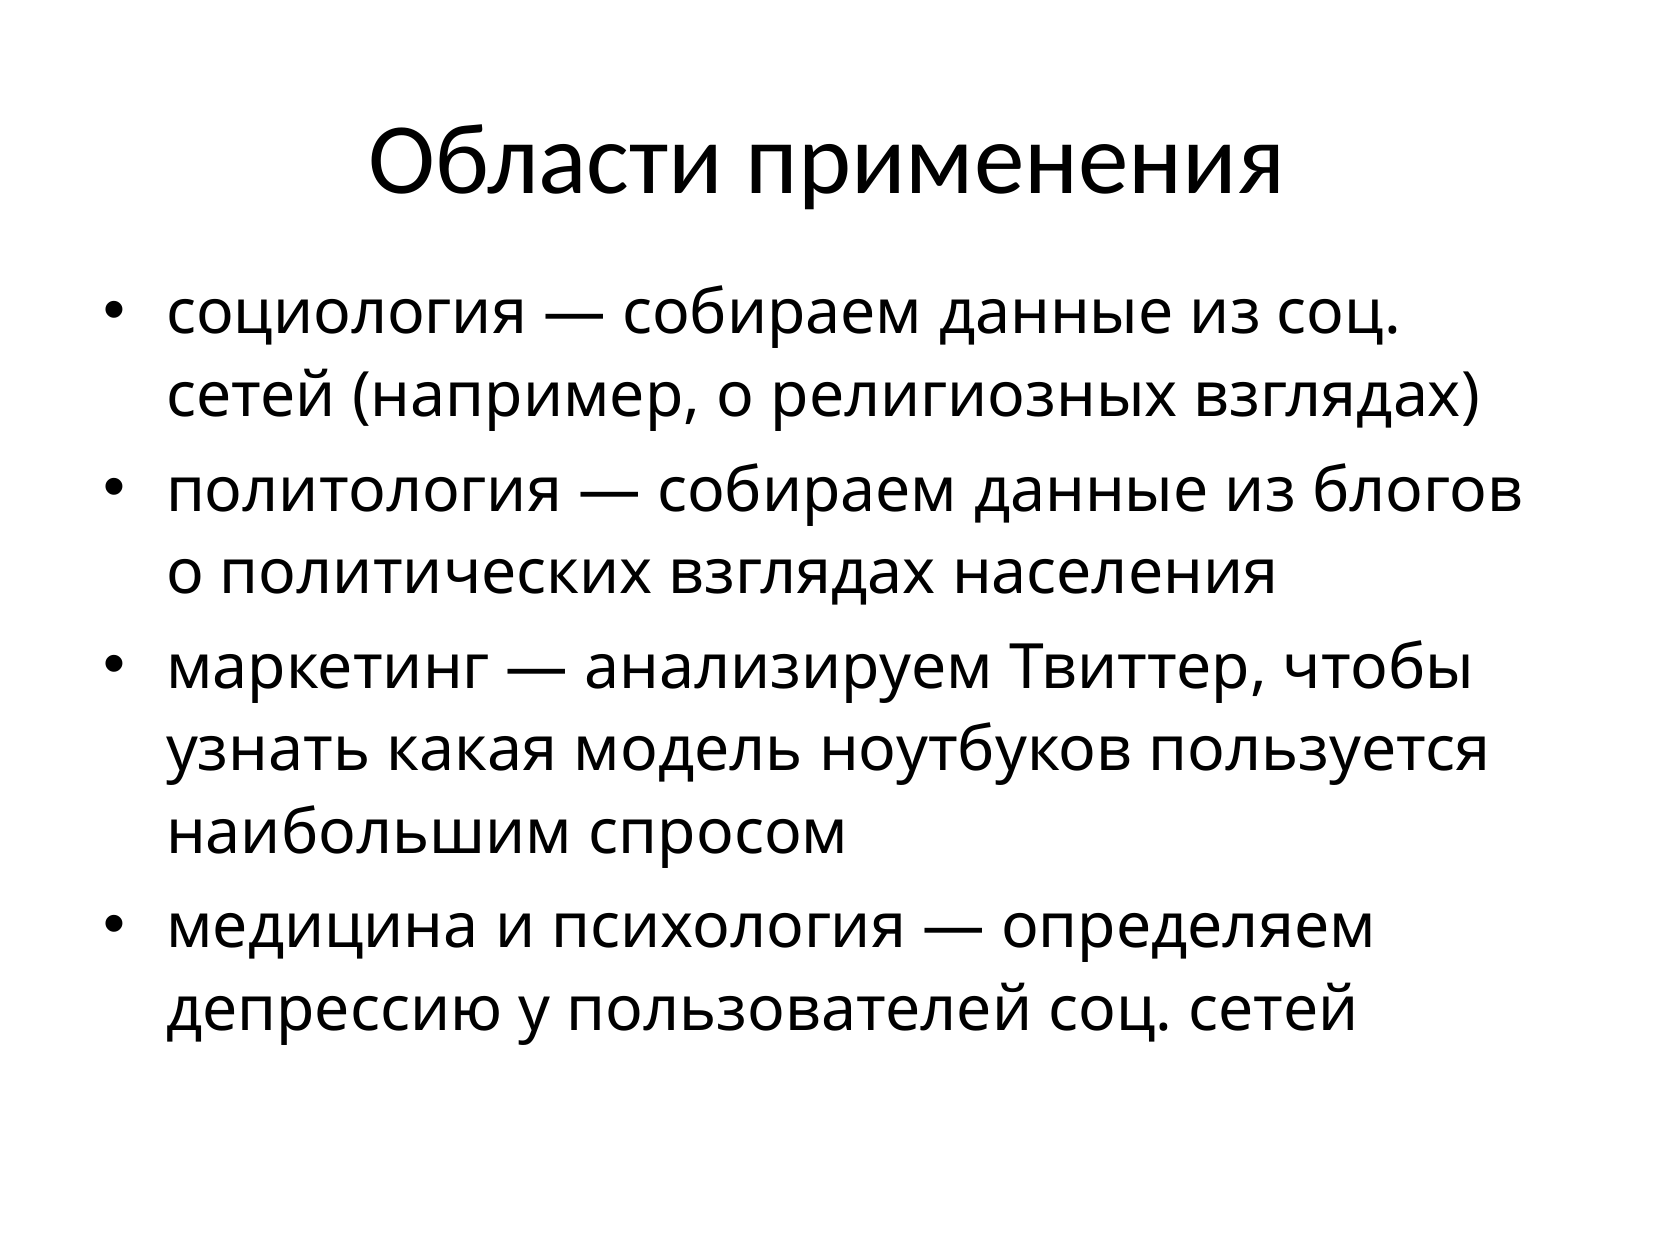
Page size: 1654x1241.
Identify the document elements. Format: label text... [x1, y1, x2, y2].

title Области применения [82, 49, 1571, 257]
list социология — собираем данные из соц. сетей (например, о религиозных взглядах) политология — собираем данные из блогов о политических взглядах населения маркетинг — анализируем Твиттер, чтобы узнать какая модель ноутбуков пользуется наибольшим спросом медицина и психология — определяем депрессию у пользователей соц. сетей [89, 256, 1578, 1075]
